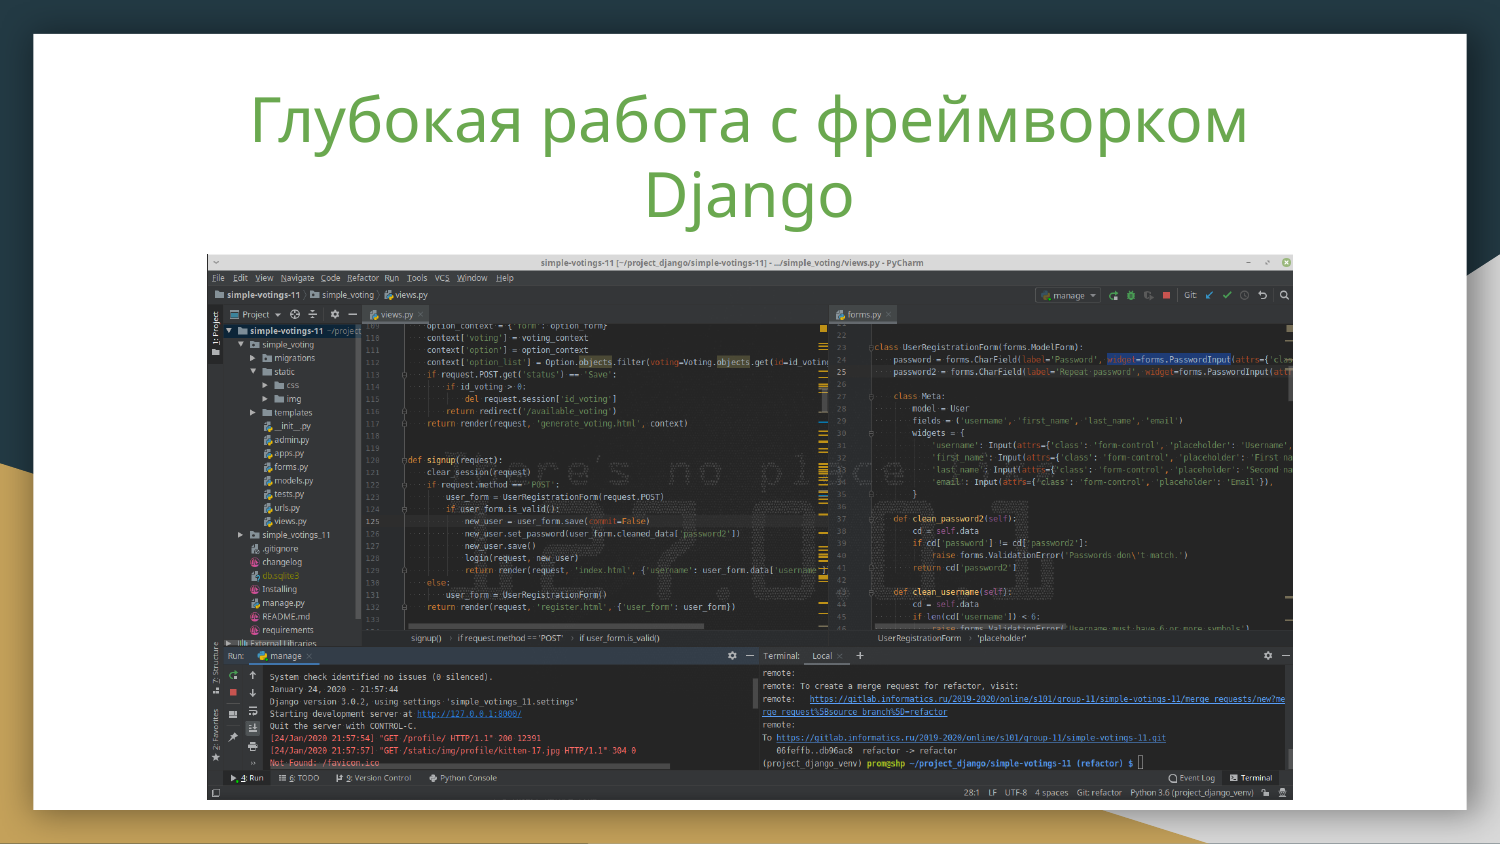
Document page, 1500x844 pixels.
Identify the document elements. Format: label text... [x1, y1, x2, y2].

title Глубокая работа с фреймворком Django [134, 64, 1366, 222]
picture [207, 254, 1293, 800]
